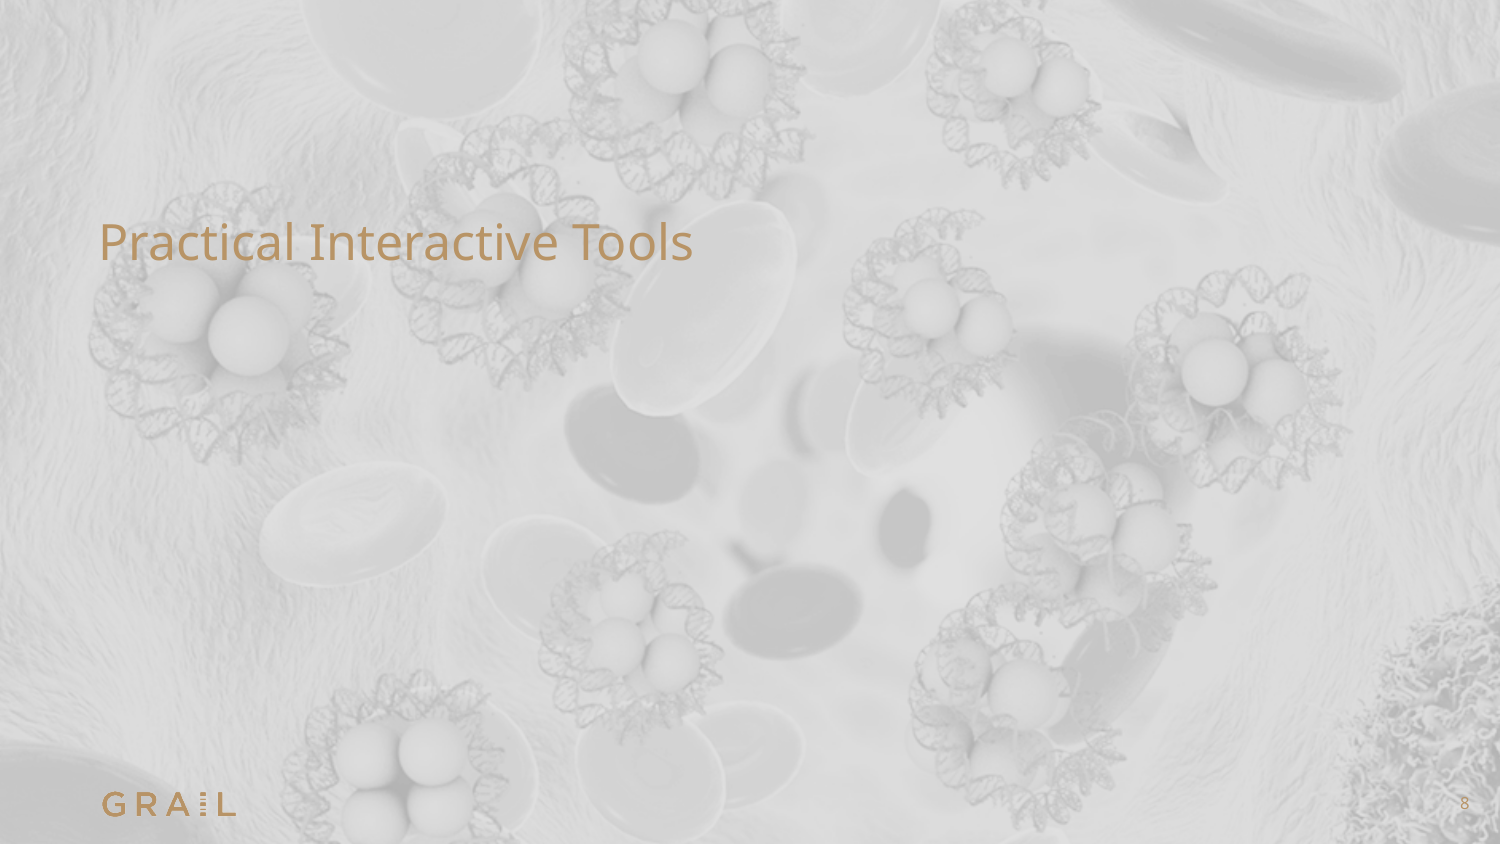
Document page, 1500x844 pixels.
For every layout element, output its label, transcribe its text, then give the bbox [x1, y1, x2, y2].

subtitle Practical Interactive Tools [83, 185, 1124, 247]
picture [102, 791, 236, 817]
